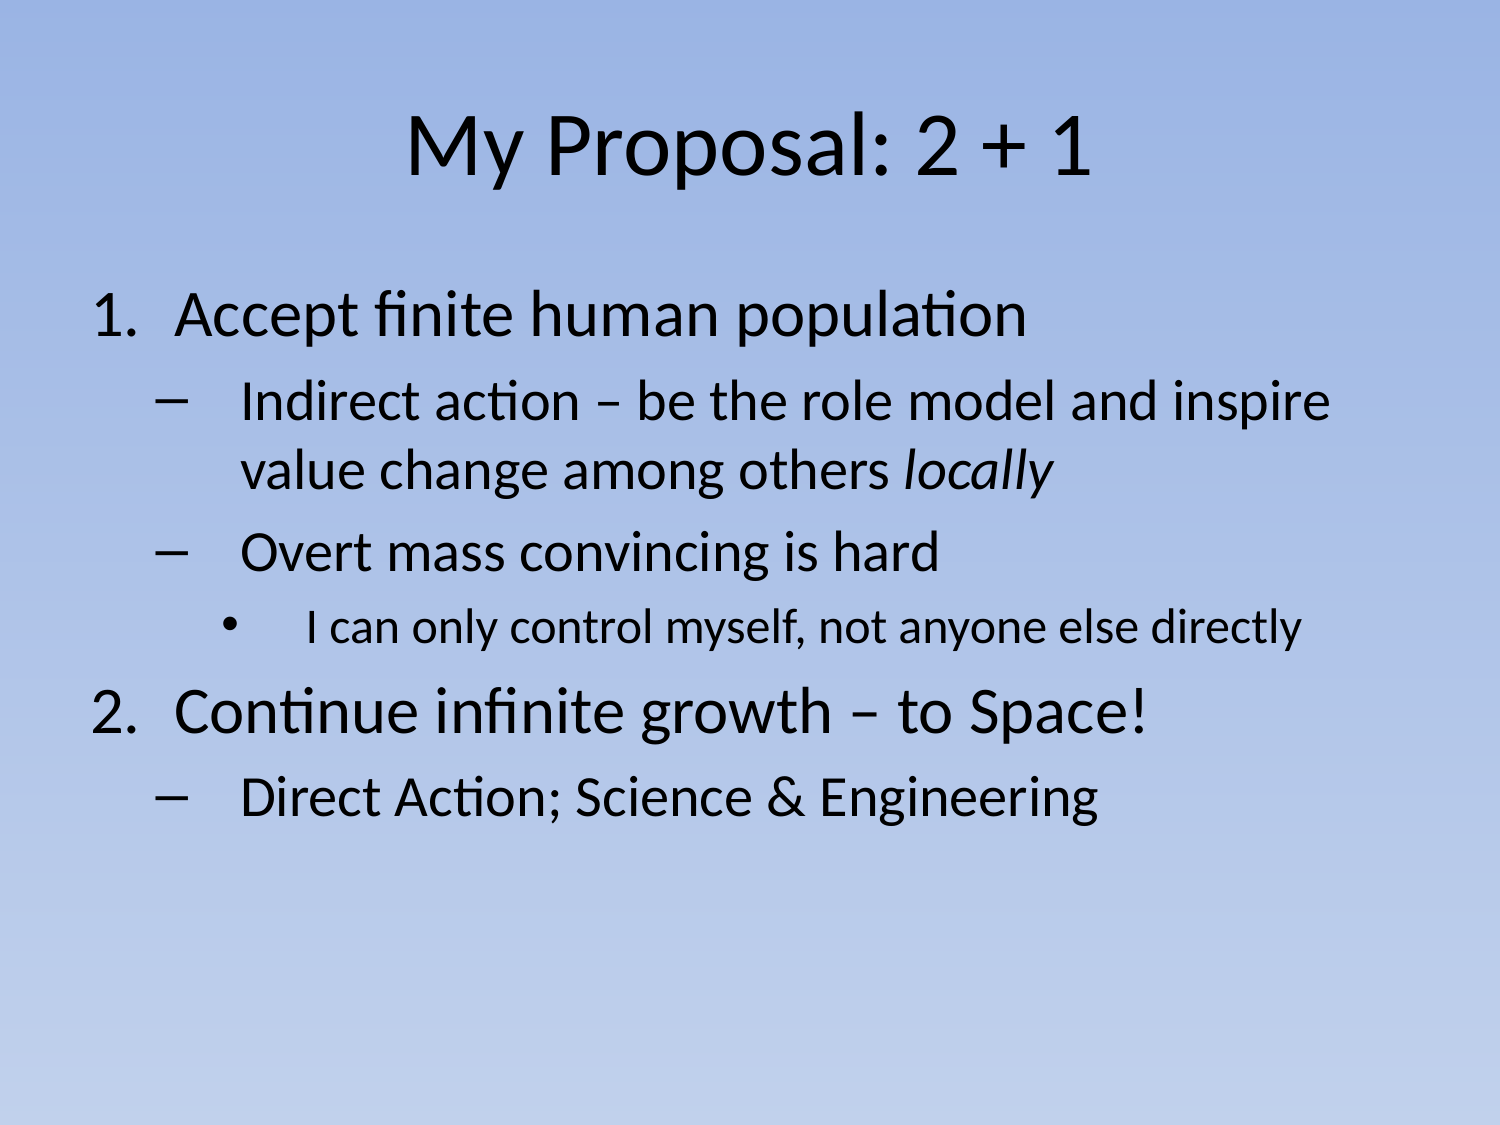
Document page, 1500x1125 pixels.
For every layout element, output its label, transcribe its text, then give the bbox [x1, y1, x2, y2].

title My Proposal: 2 + 1 [75, 45, 1425, 233]
list Accept finite human population Indirect action – be the role model and inspire value change among others locally Overt mass convincing is hard I can only control myself, not anyone else directly Continue infinite growth – to Space! Direct Action; Science & Engineering [75, 262, 1425, 1005]
